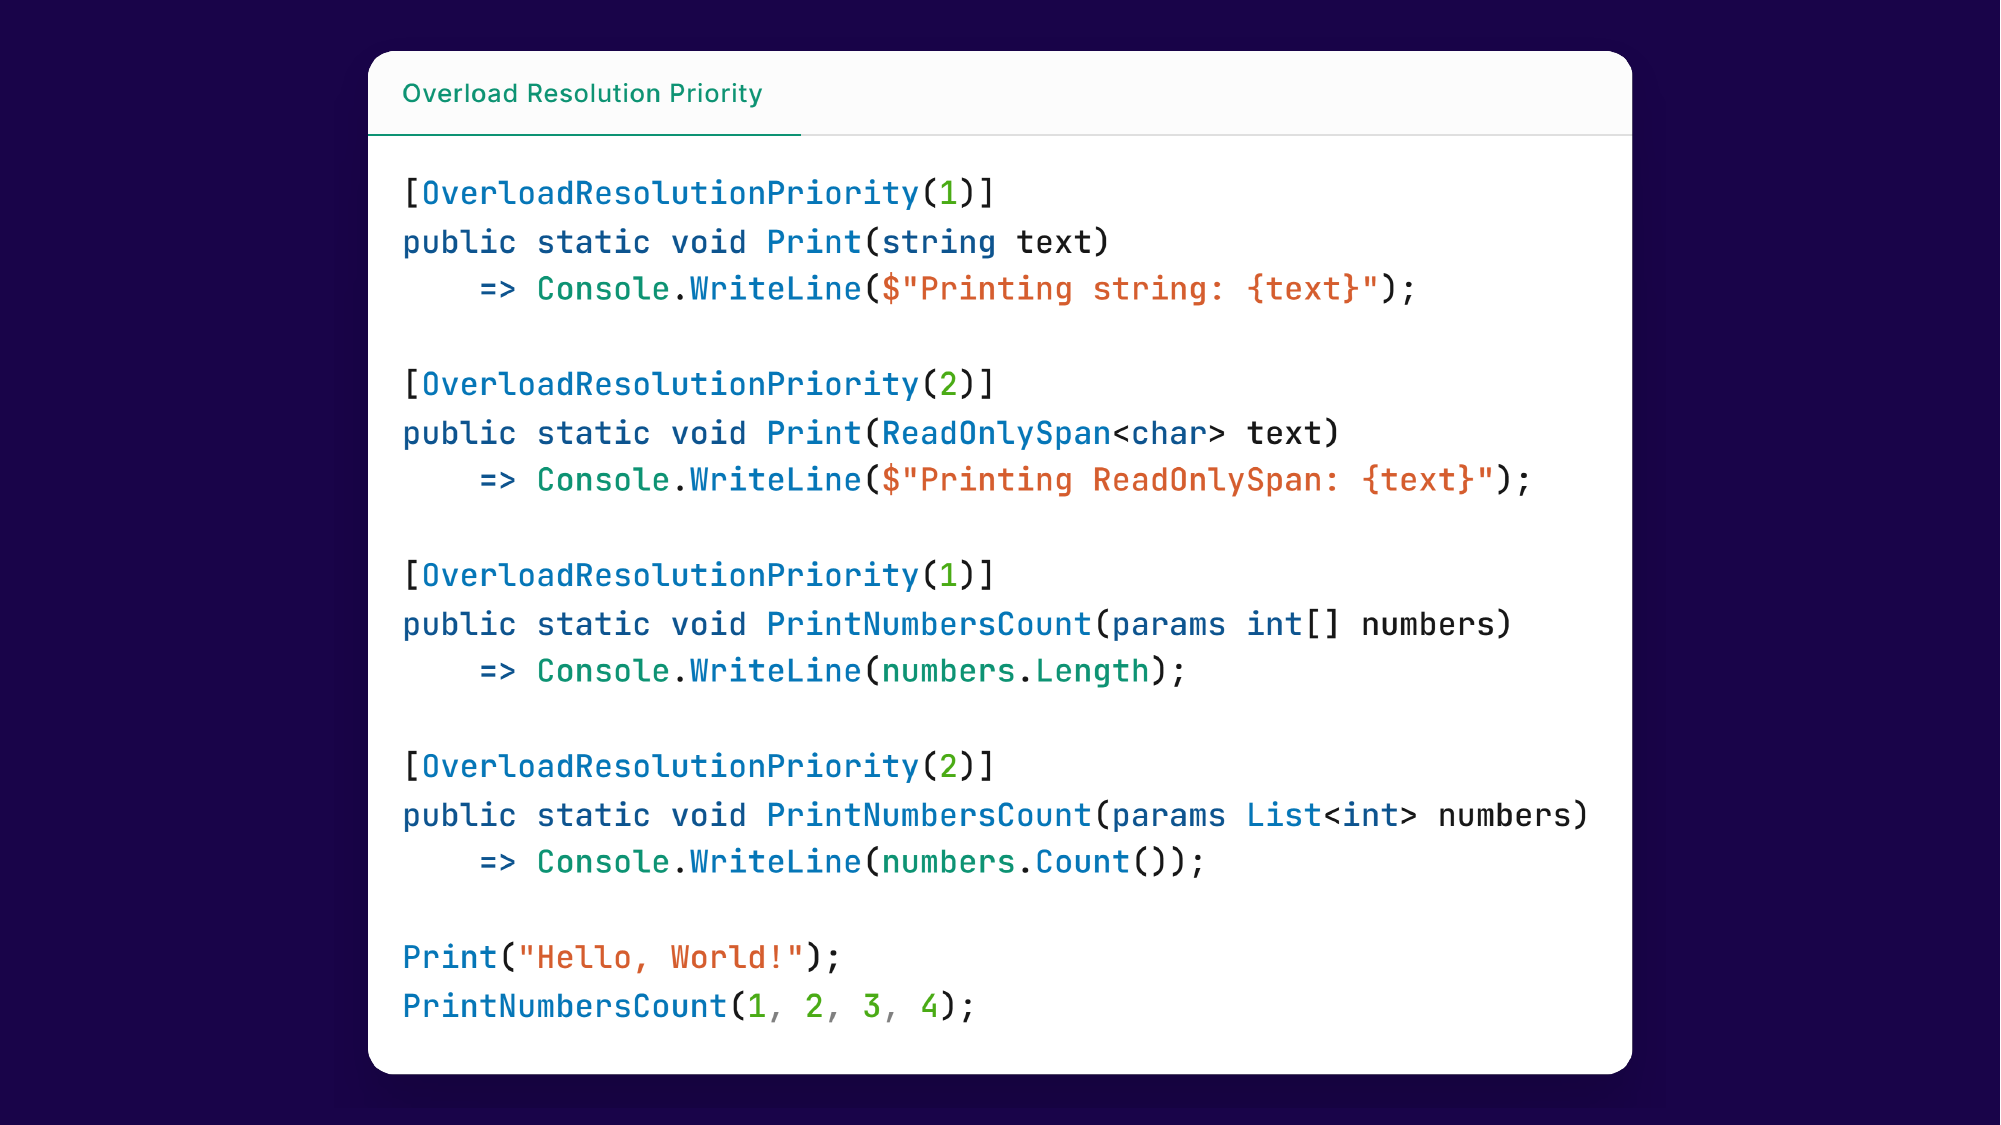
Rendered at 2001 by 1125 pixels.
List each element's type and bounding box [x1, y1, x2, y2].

picture [334, 17, 1666, 1108]
